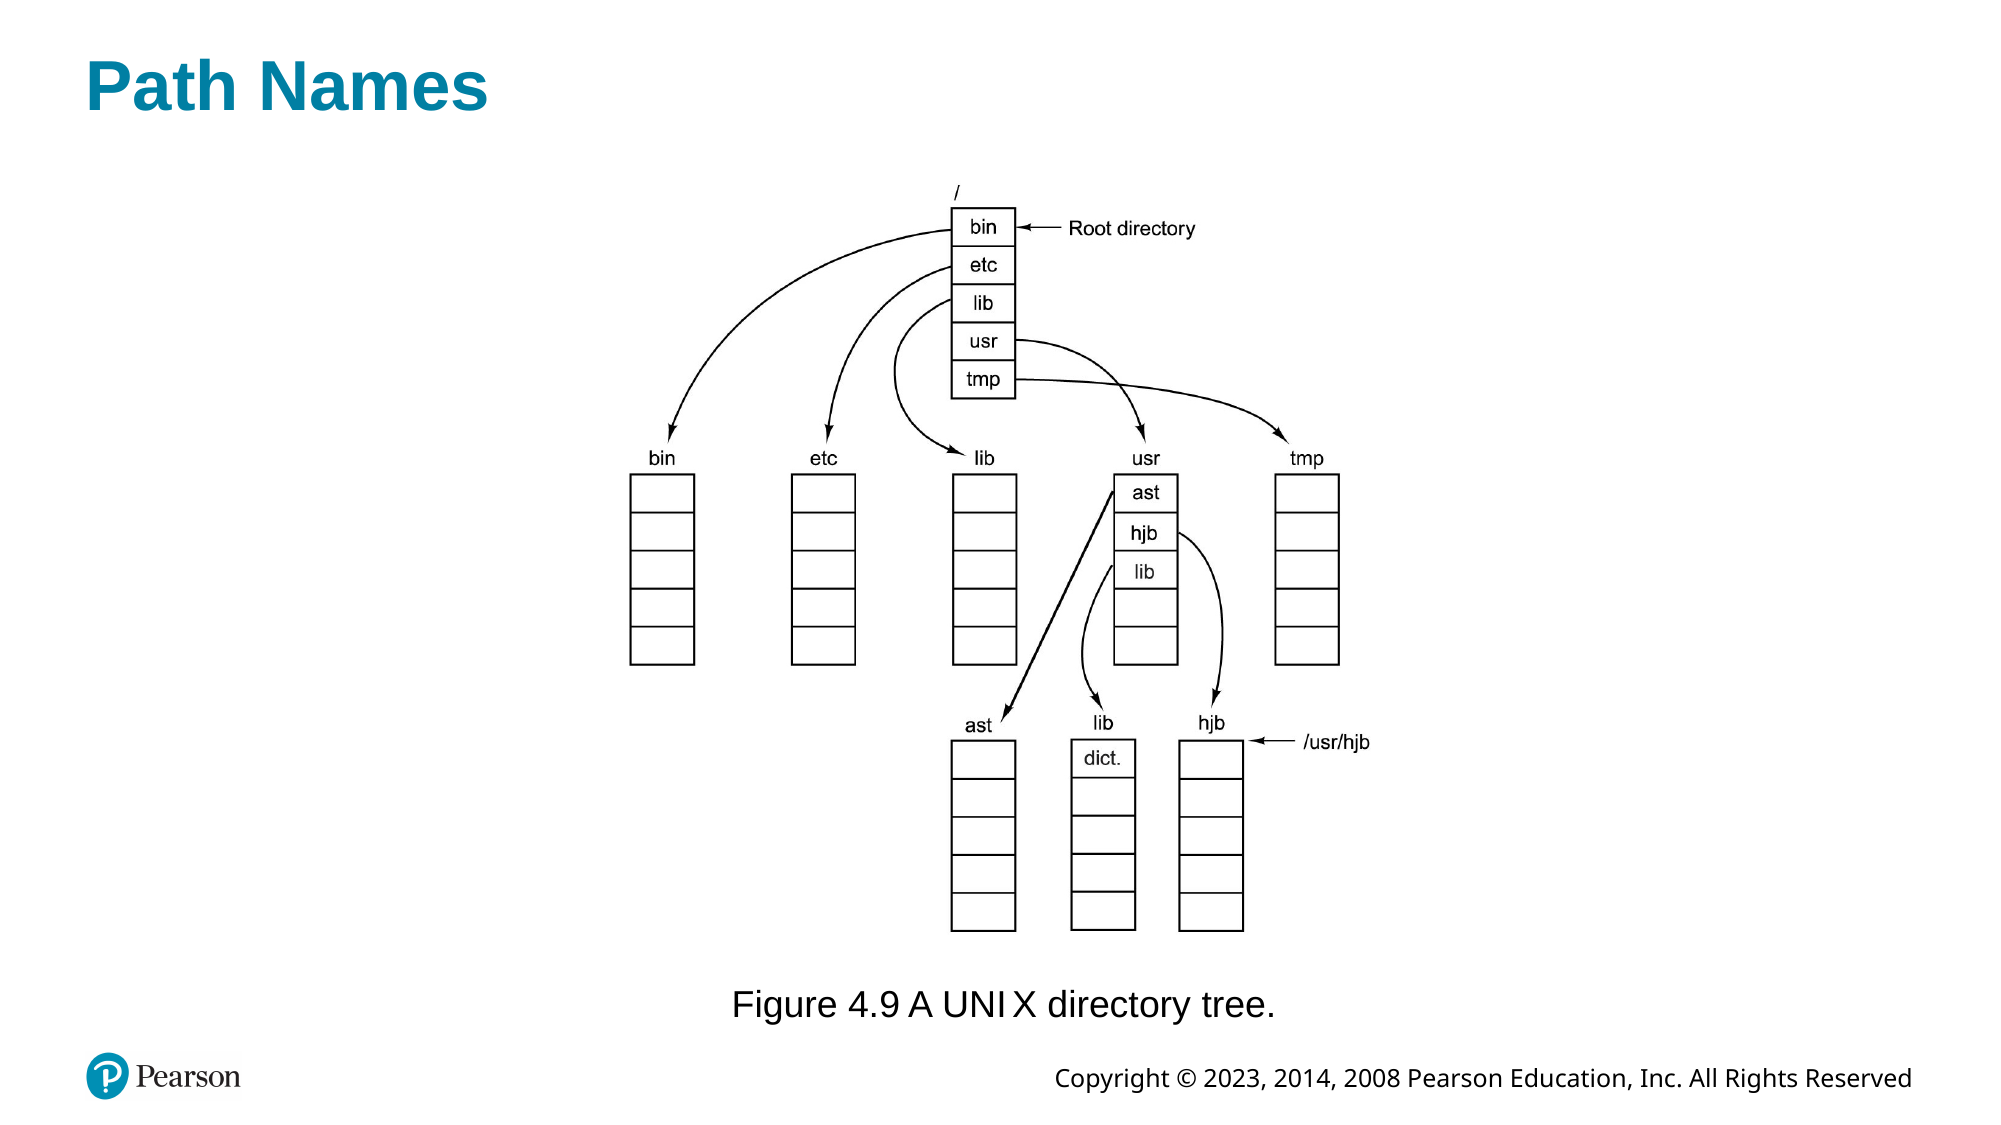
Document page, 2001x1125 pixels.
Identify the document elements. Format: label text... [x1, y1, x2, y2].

list Figure 4.9 A U N I X directory tree. [731, 944, 1278, 1125]
title Path Names [85, 0, 1916, 180]
picture [85, 1051, 242, 1101]
picture [625, 180, 1375, 936]
